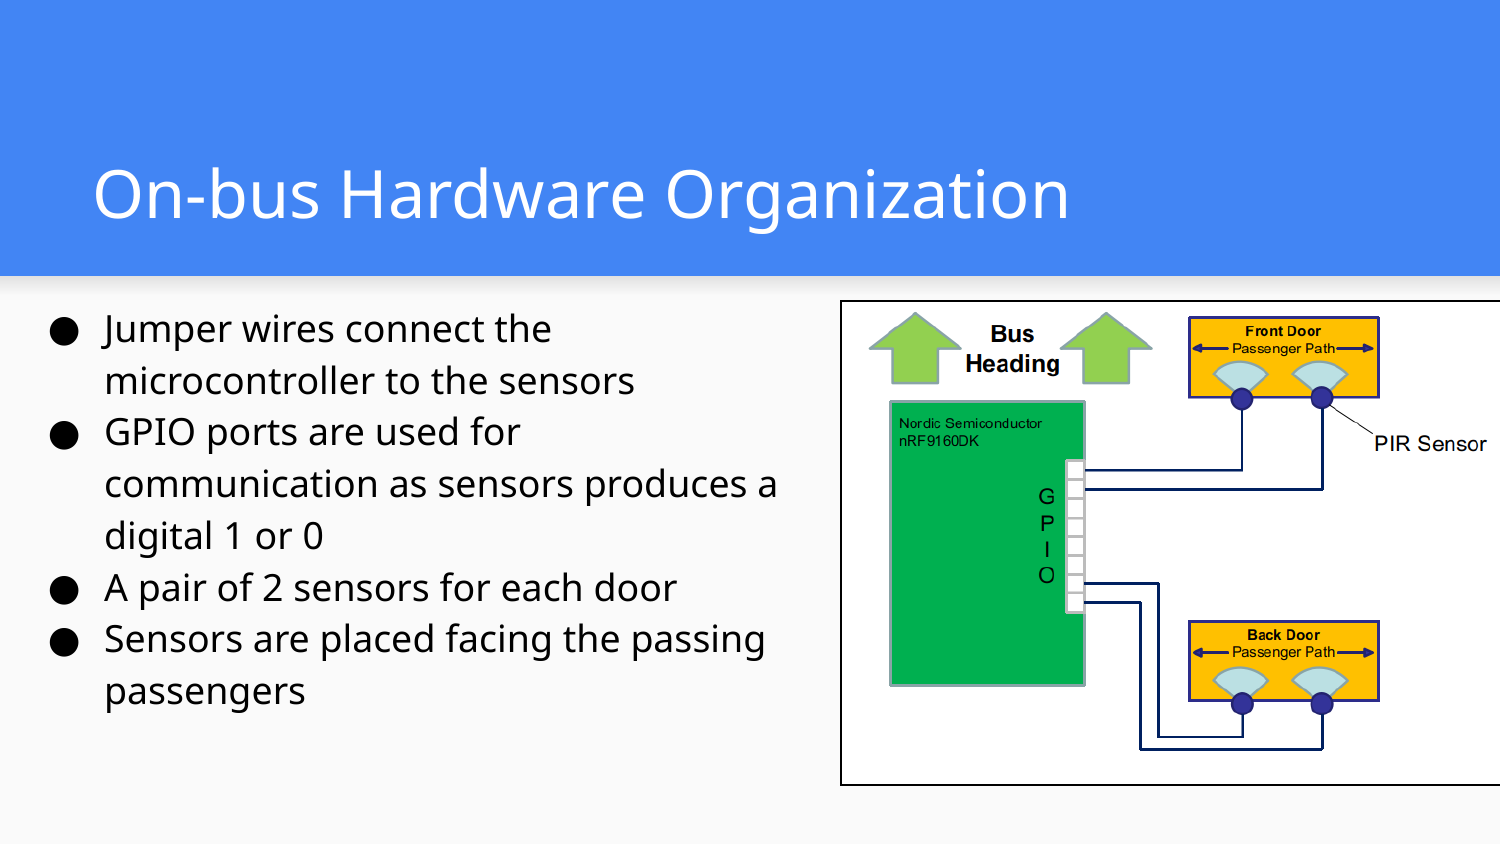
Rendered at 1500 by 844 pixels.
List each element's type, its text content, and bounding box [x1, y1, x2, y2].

picture [841, 302, 1500, 785]
title On-bus Hardware Organization [77, 121, 1427, 248]
list Jumper wires connect the microcontroller to the sensors GPIO ports are used for communication as sensors produces a digital 1 or 0 A pair of 2 sensors for each door Sensors are placed facing the passing passengers [14, 283, 808, 822]
